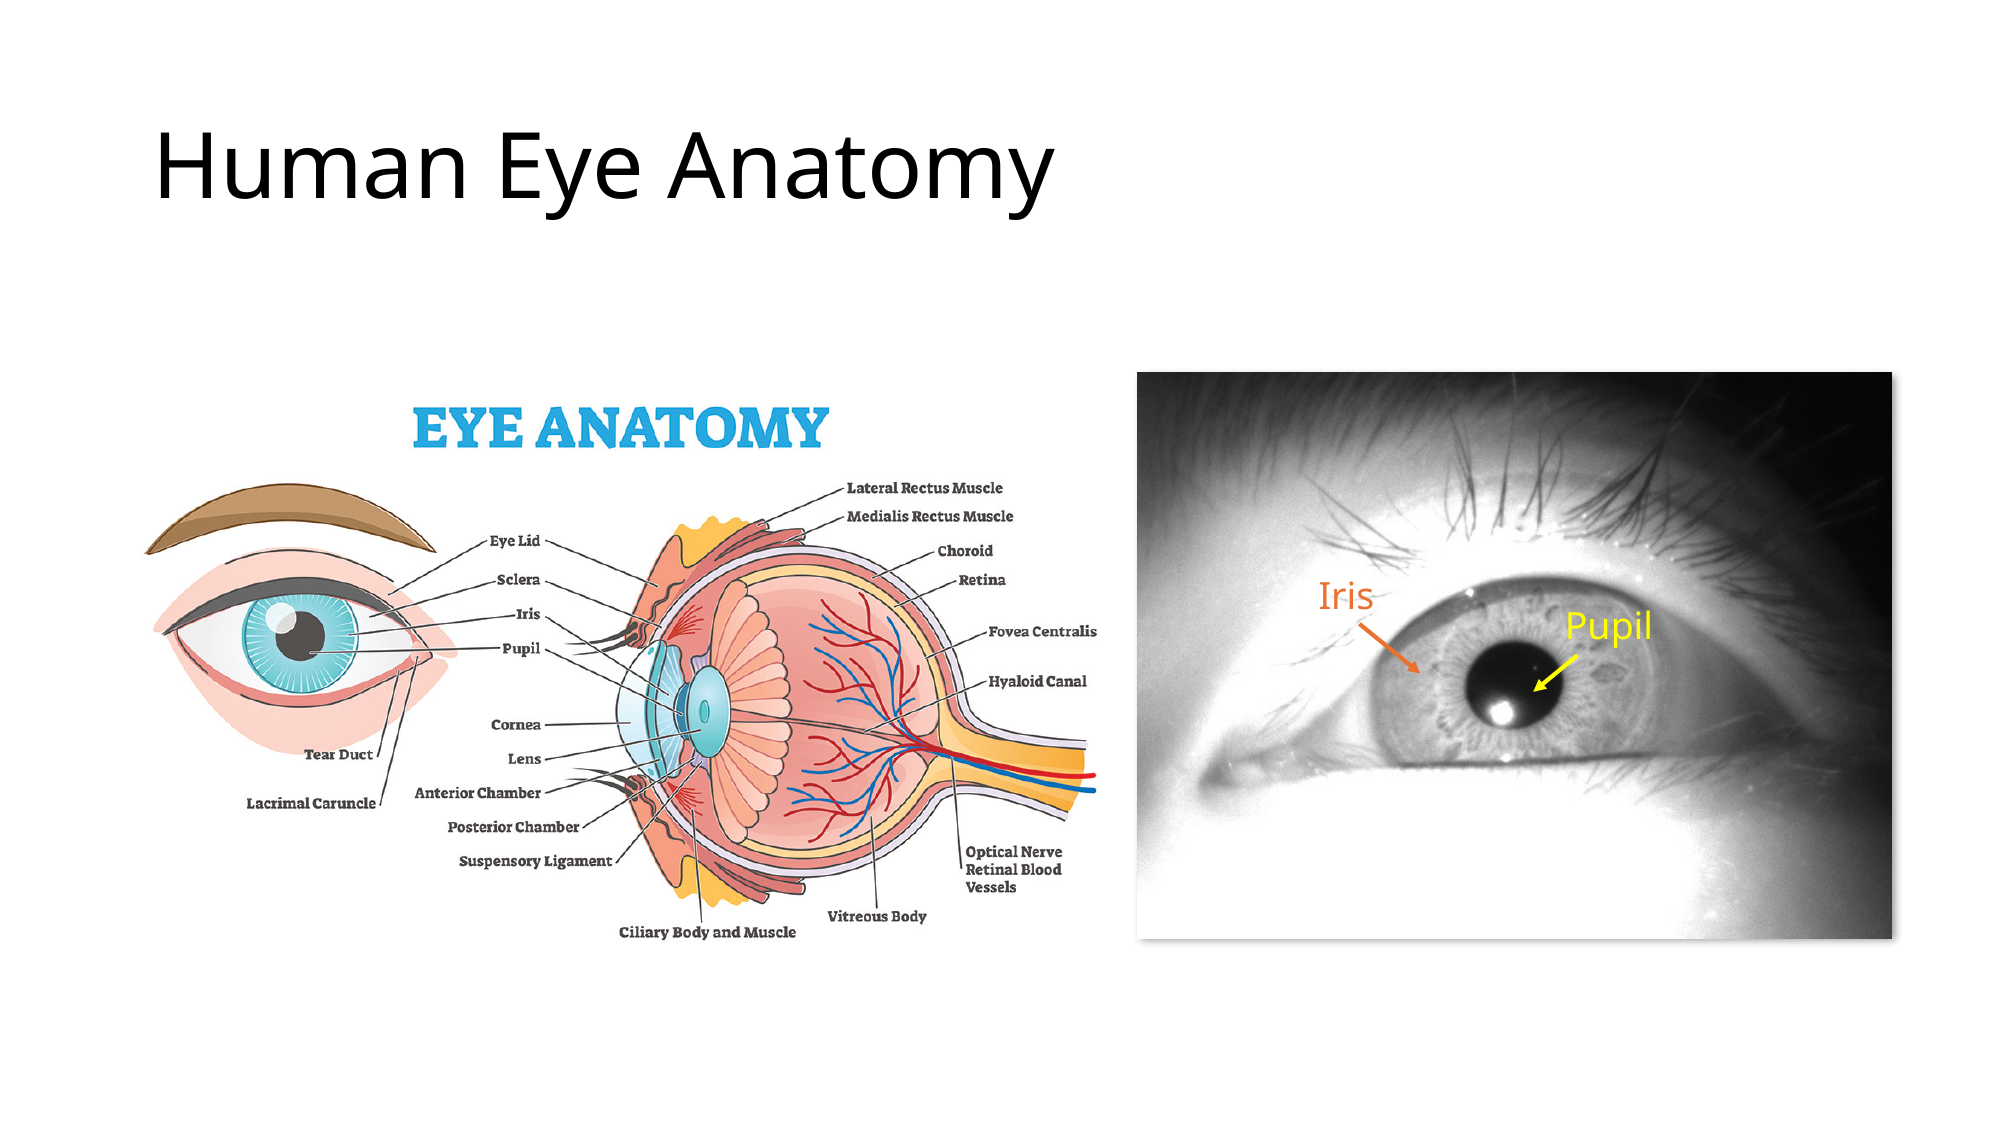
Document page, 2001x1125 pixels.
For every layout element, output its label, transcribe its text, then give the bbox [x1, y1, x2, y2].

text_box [1136, 371, 1893, 939]
picture [107, 347, 1133, 963]
title Human Eye Anatomy [137, 59, 1863, 278]
